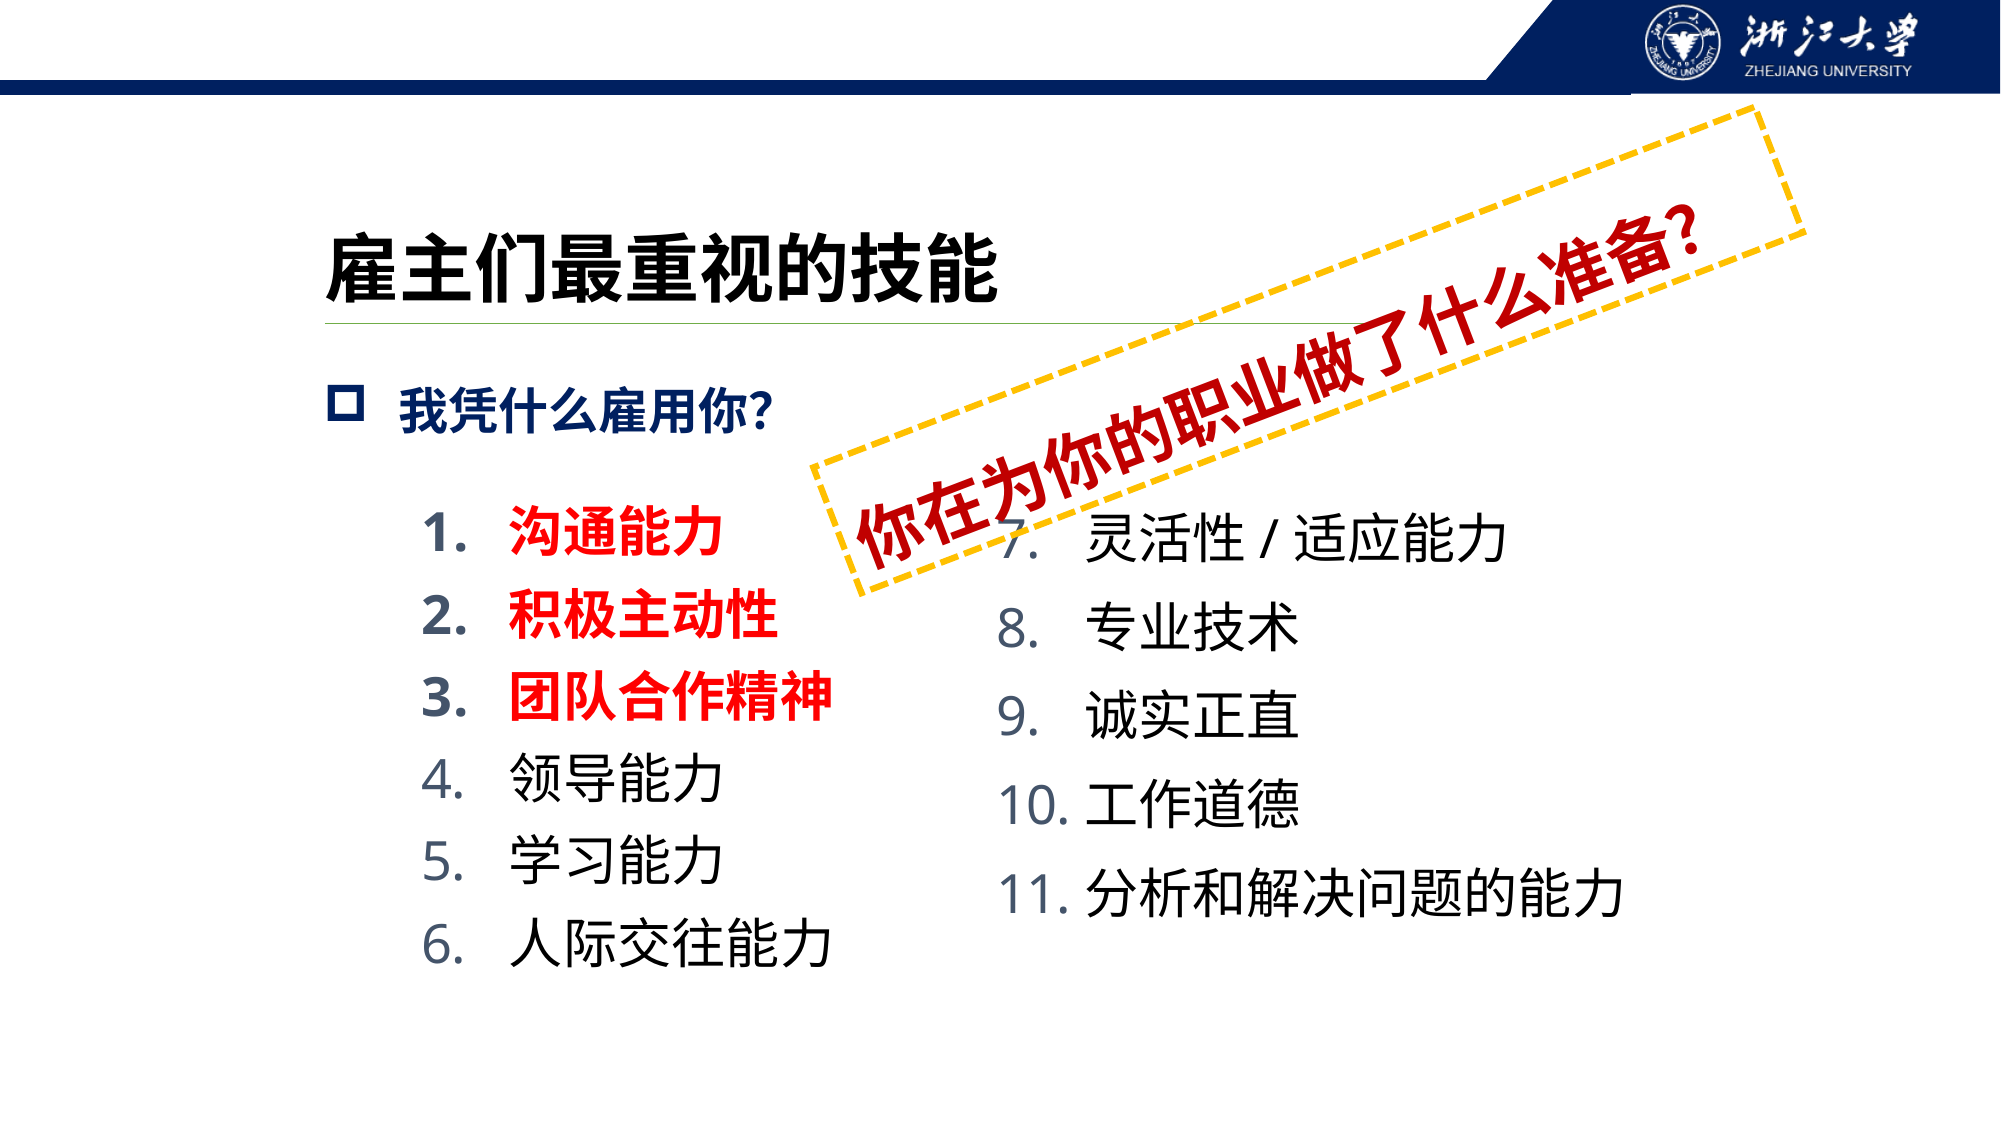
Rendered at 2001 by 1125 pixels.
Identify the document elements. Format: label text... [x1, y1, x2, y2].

text_box 雇主们最重视的技能 [309, 213, 1260, 341]
picture [1645, 2, 1930, 85]
text_box 沟通能力 积极主动性 团队合作精神 领导能力 学习能力 人际交往能力 [406, 483, 1032, 1047]
text_box 我凭什么雇用你？ [1152, 341, 1603, 483]
text_box 你在为你的职业做了什么准备？ [813, 106, 1804, 594]
text_box 灵活性/适应能力 专业技术 诚实正直 工作道德 分析和解决问题的能力 [981, 483, 1695, 984]
text_box 我凭什么雇用你？ [308, 341, 1140, 502]
